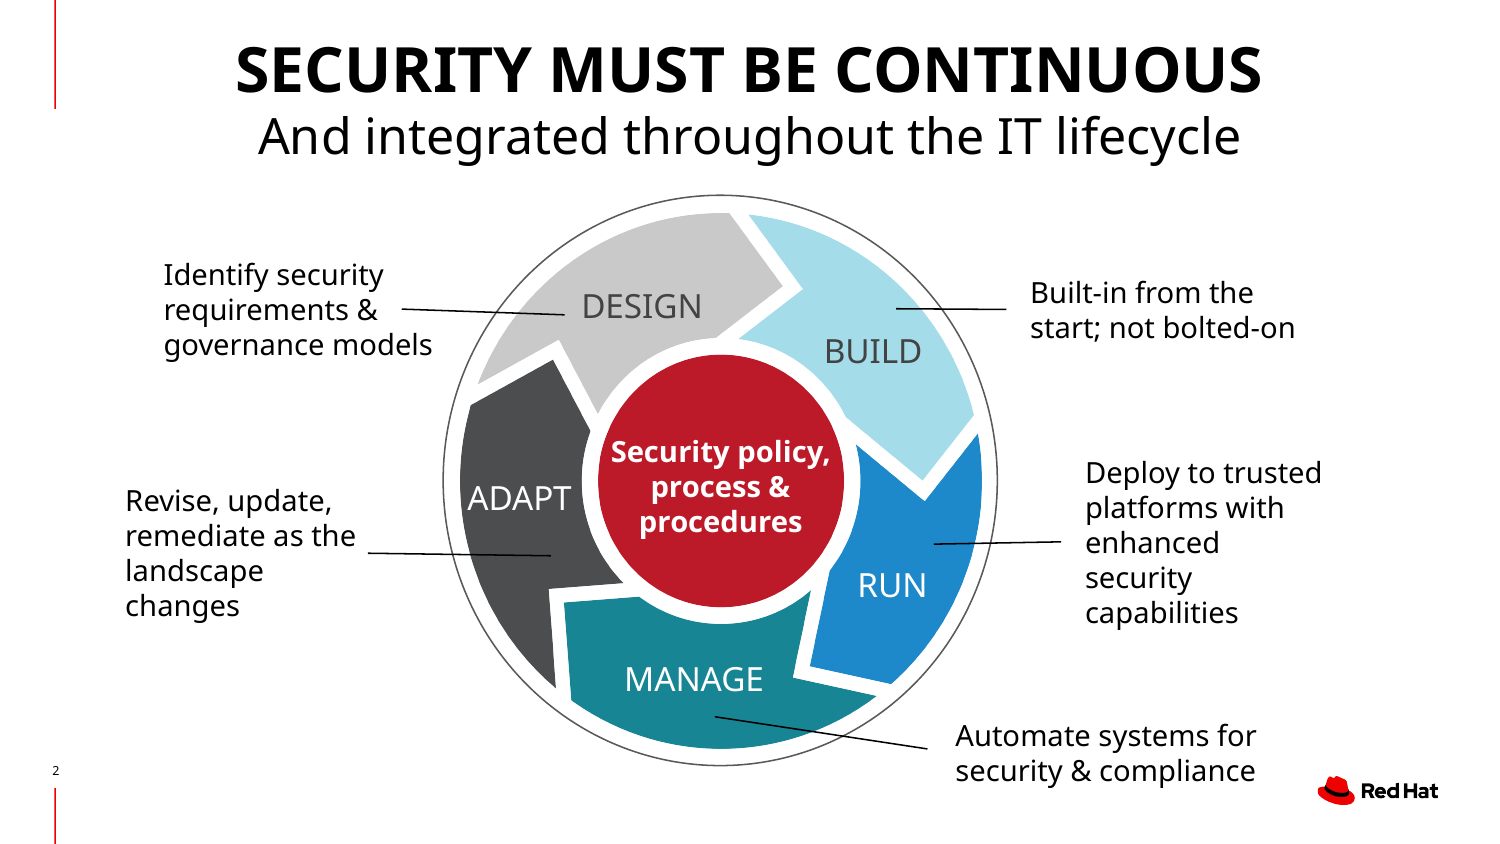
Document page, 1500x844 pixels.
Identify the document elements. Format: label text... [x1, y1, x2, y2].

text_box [100, 194, 1349, 802]
slide_number ‹#› [23, 739, 89, 804]
title SECURITY MUST BE CONTINUOUS And integrated throughout the IT lifecycle [135, 37, 1365, 165]
picture [1317, 776, 1438, 805]
